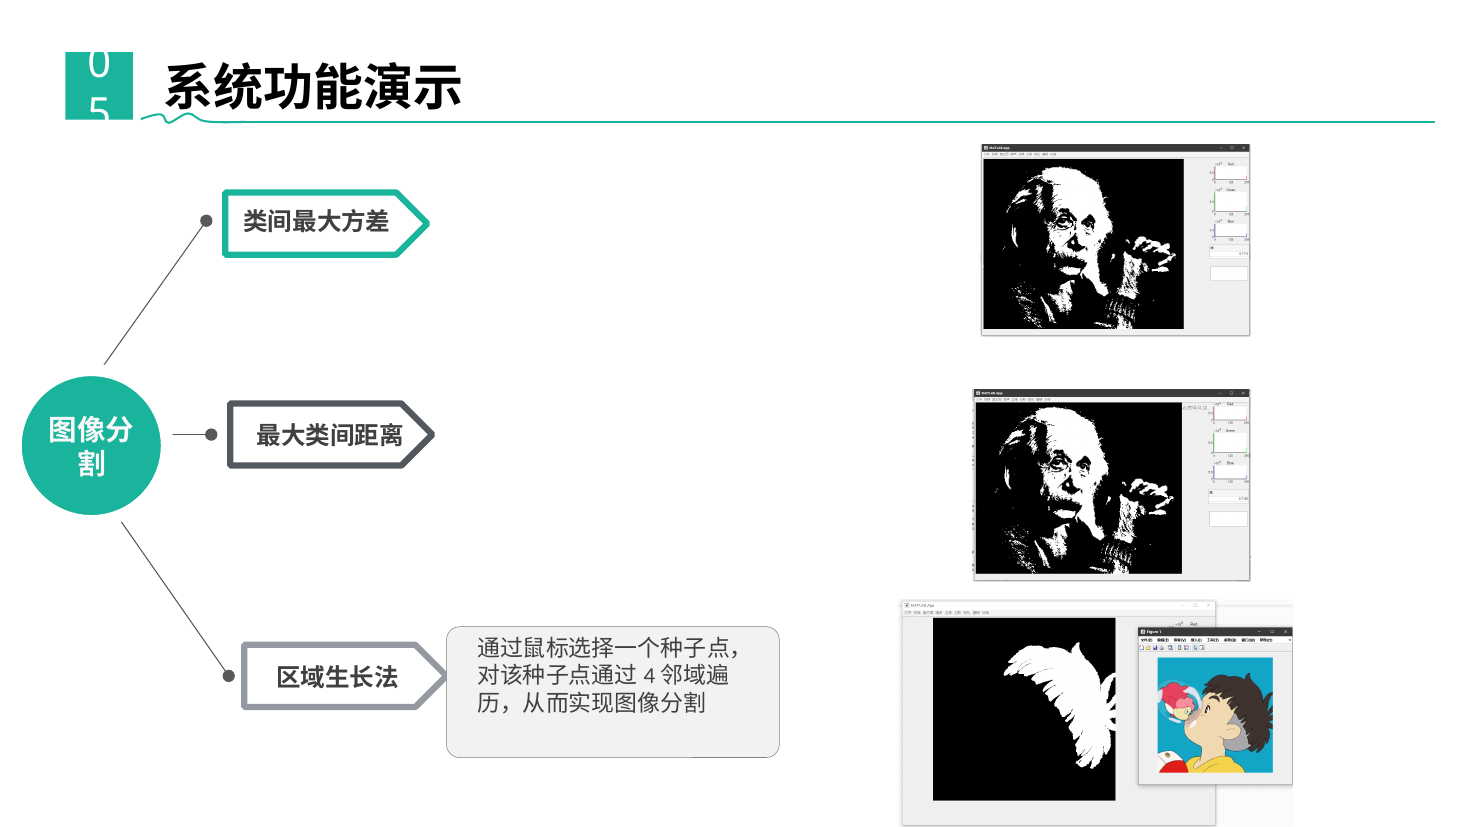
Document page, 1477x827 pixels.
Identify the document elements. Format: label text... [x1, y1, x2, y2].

text_box [230, 403, 412, 466]
text_box 图像分割 [15, 369, 168, 522]
text_box [244, 644, 427, 707]
text_box 类间最大方差 [233, 200, 404, 241]
text_box 系统功能演示 [148, 47, 489, 121]
text_box 通过鼠标选择一个种子点，对该种子点通过4邻域遍历，从而实现图像分割 [467, 656, 755, 693]
text_box [436, 665, 446, 687]
text_box [117, 517, 235, 683]
text_box [416, 418, 433, 451]
text_box [140, 112, 246, 124]
text_box [446, 626, 780, 758]
text_box 最大类间距离 [246, 414, 416, 455]
text_box [99, 214, 213, 370]
text_box [225, 192, 428, 255]
text_box 区域生长法 [266, 656, 436, 698]
picture [980, 144, 1251, 337]
picture [972, 389, 1251, 582]
text_box 05 [64, 51, 134, 121]
picture [898, 599, 1293, 827]
